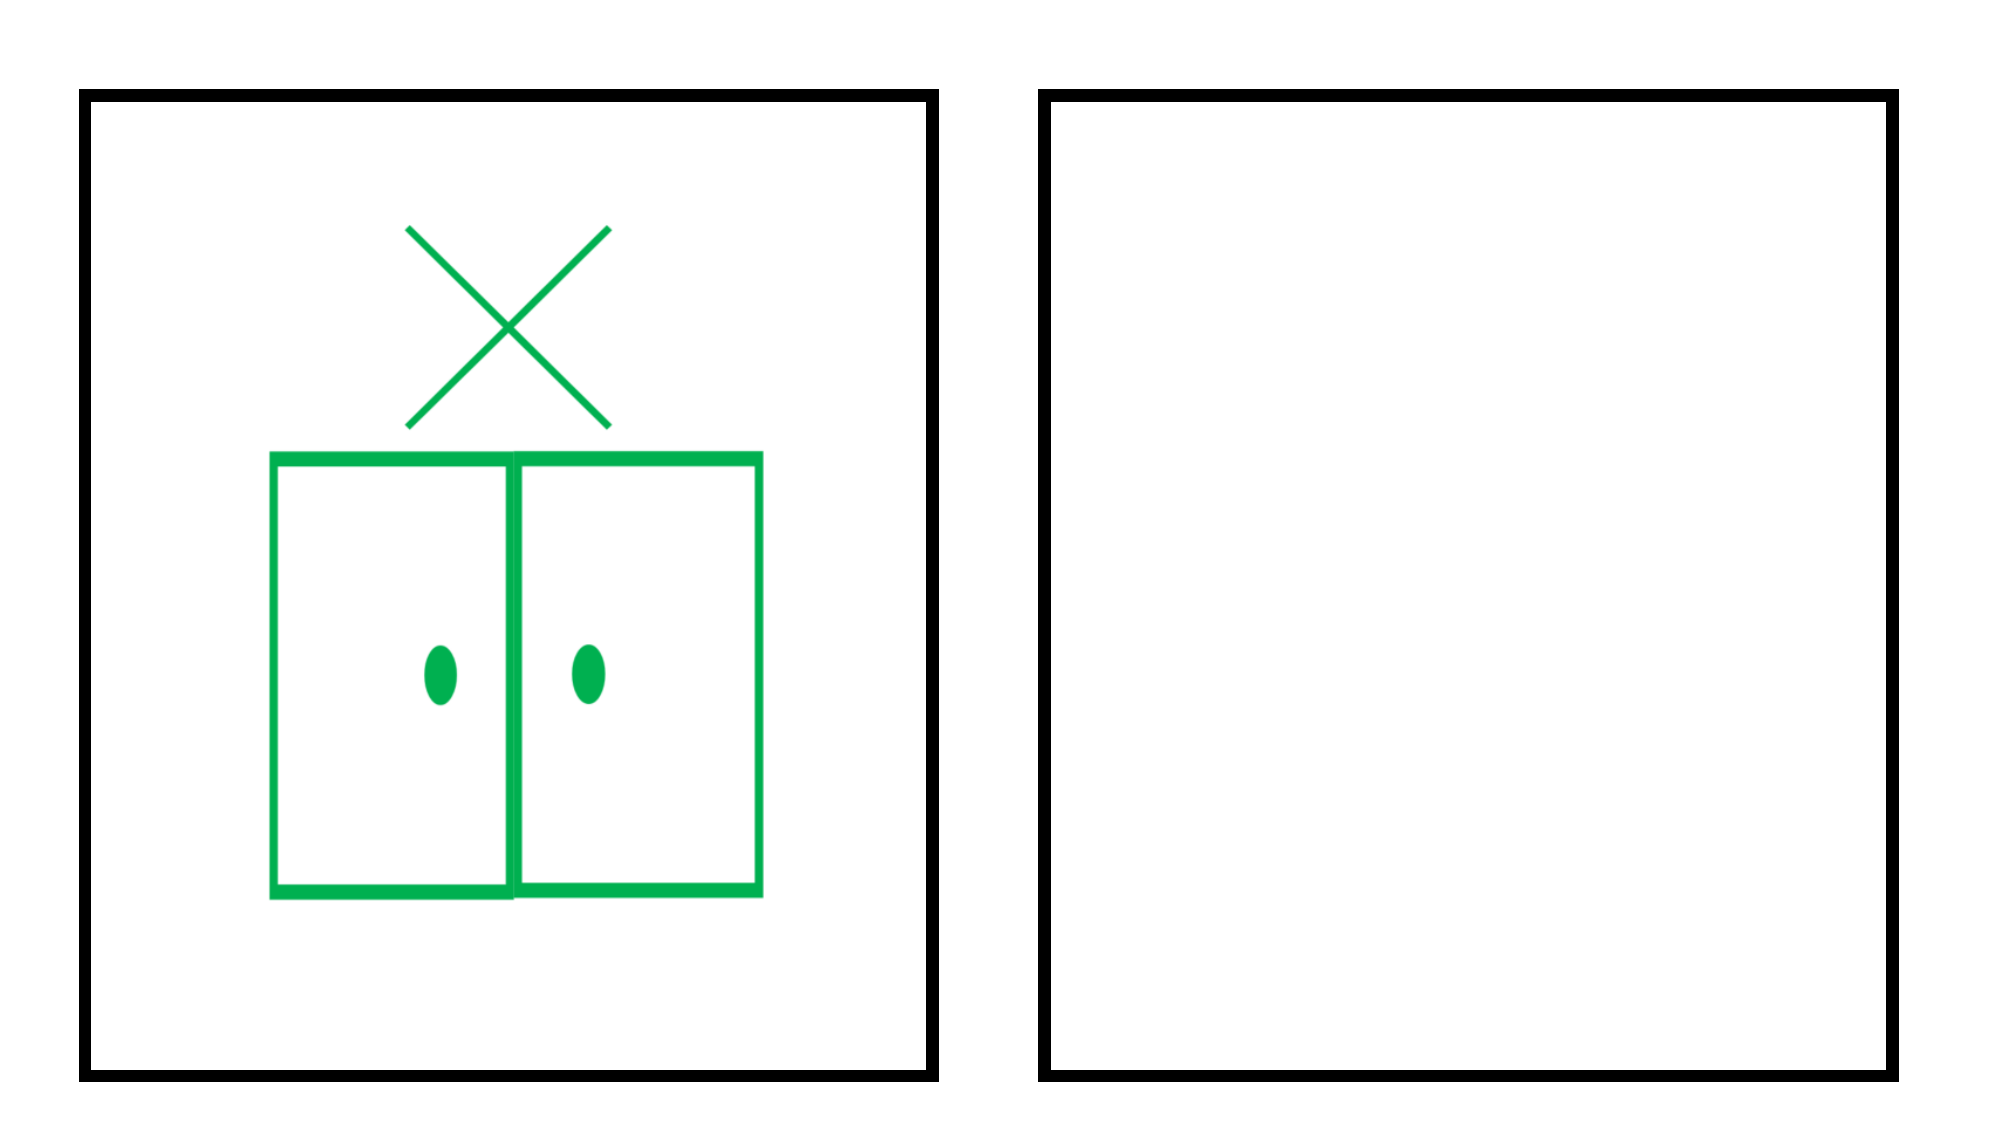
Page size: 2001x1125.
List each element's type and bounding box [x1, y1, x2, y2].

picture [244, 217, 778, 922]
text_box [1044, 95, 1893, 1077]
text_box [84, 95, 934, 1077]
